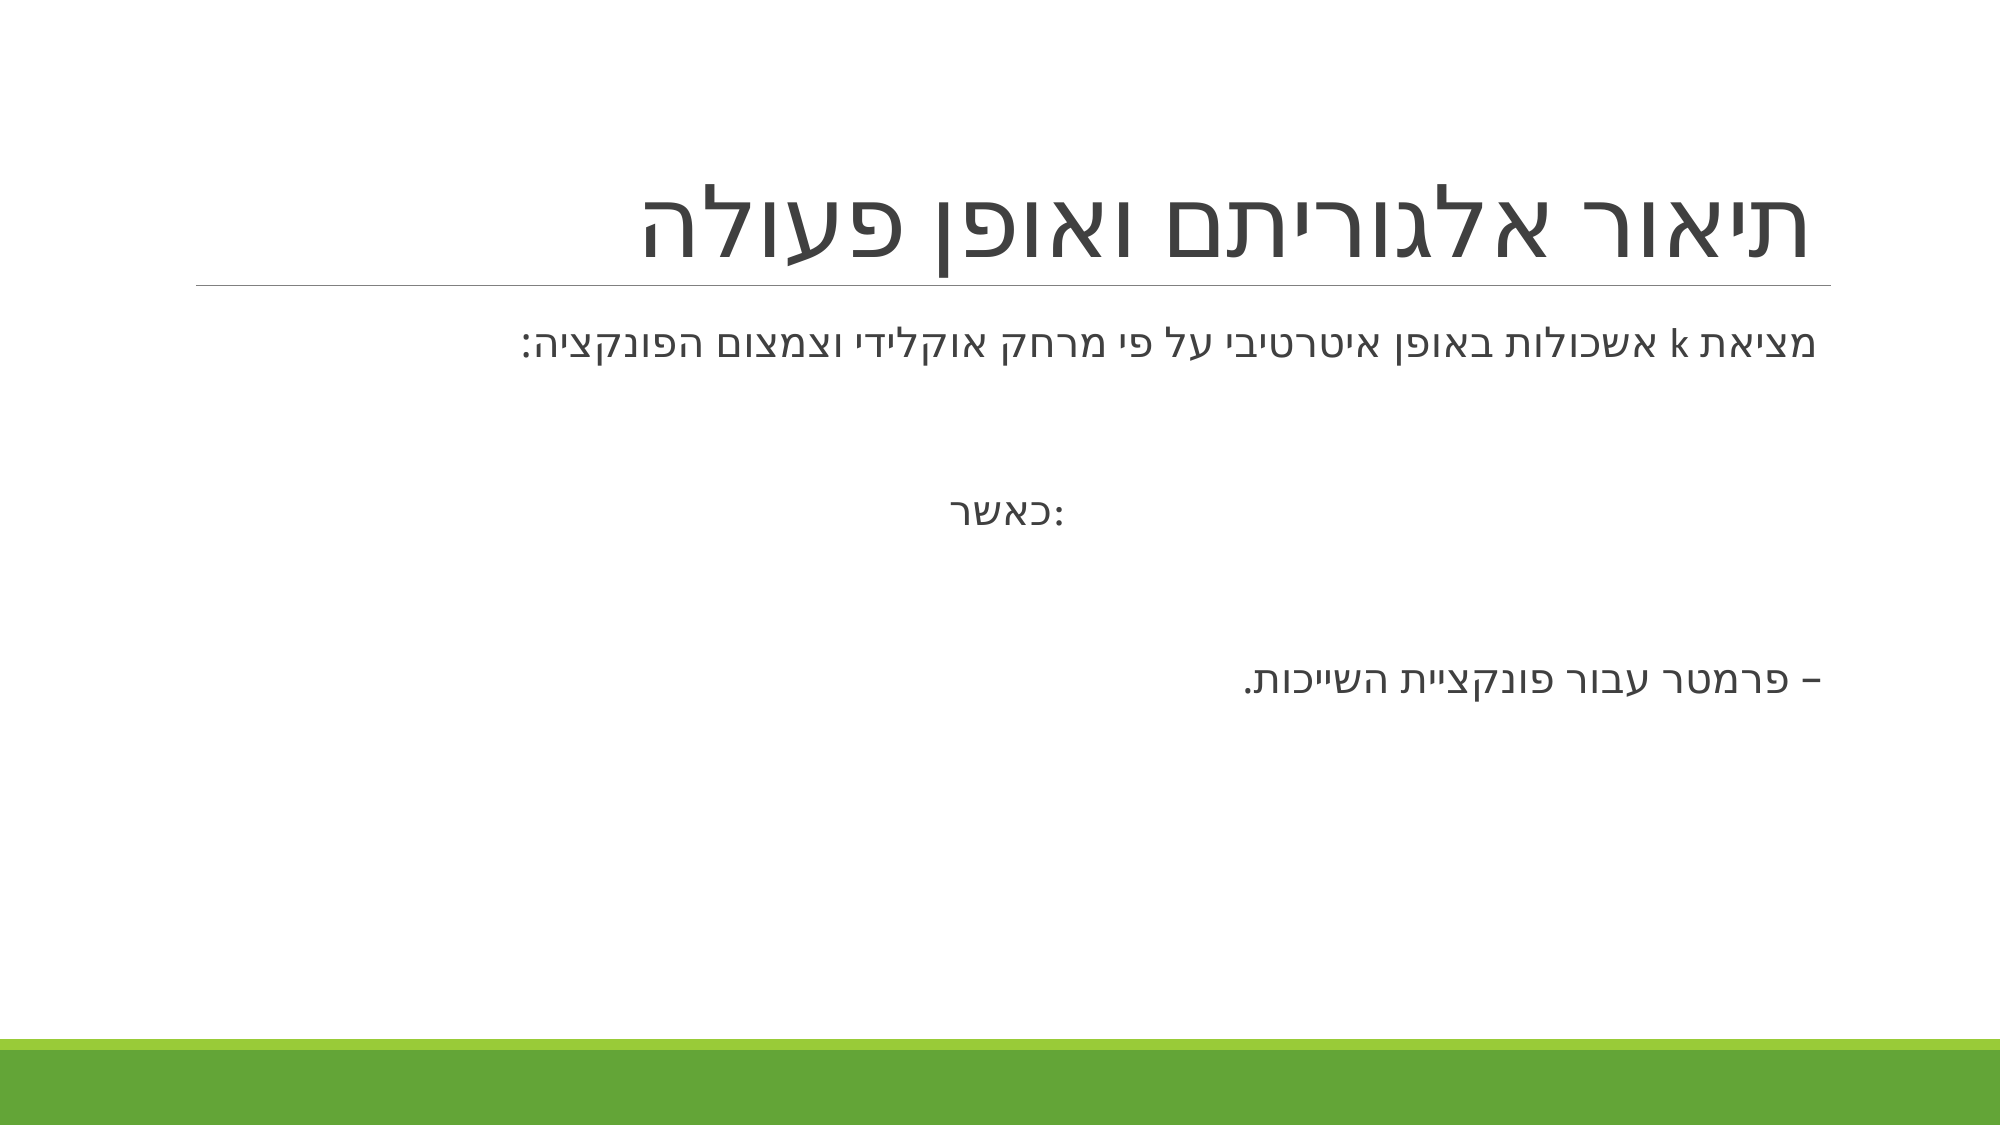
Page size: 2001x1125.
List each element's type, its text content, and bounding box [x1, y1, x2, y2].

title תיאור אלגוריתם ואופן פעולה [180, 47, 1830, 285]
